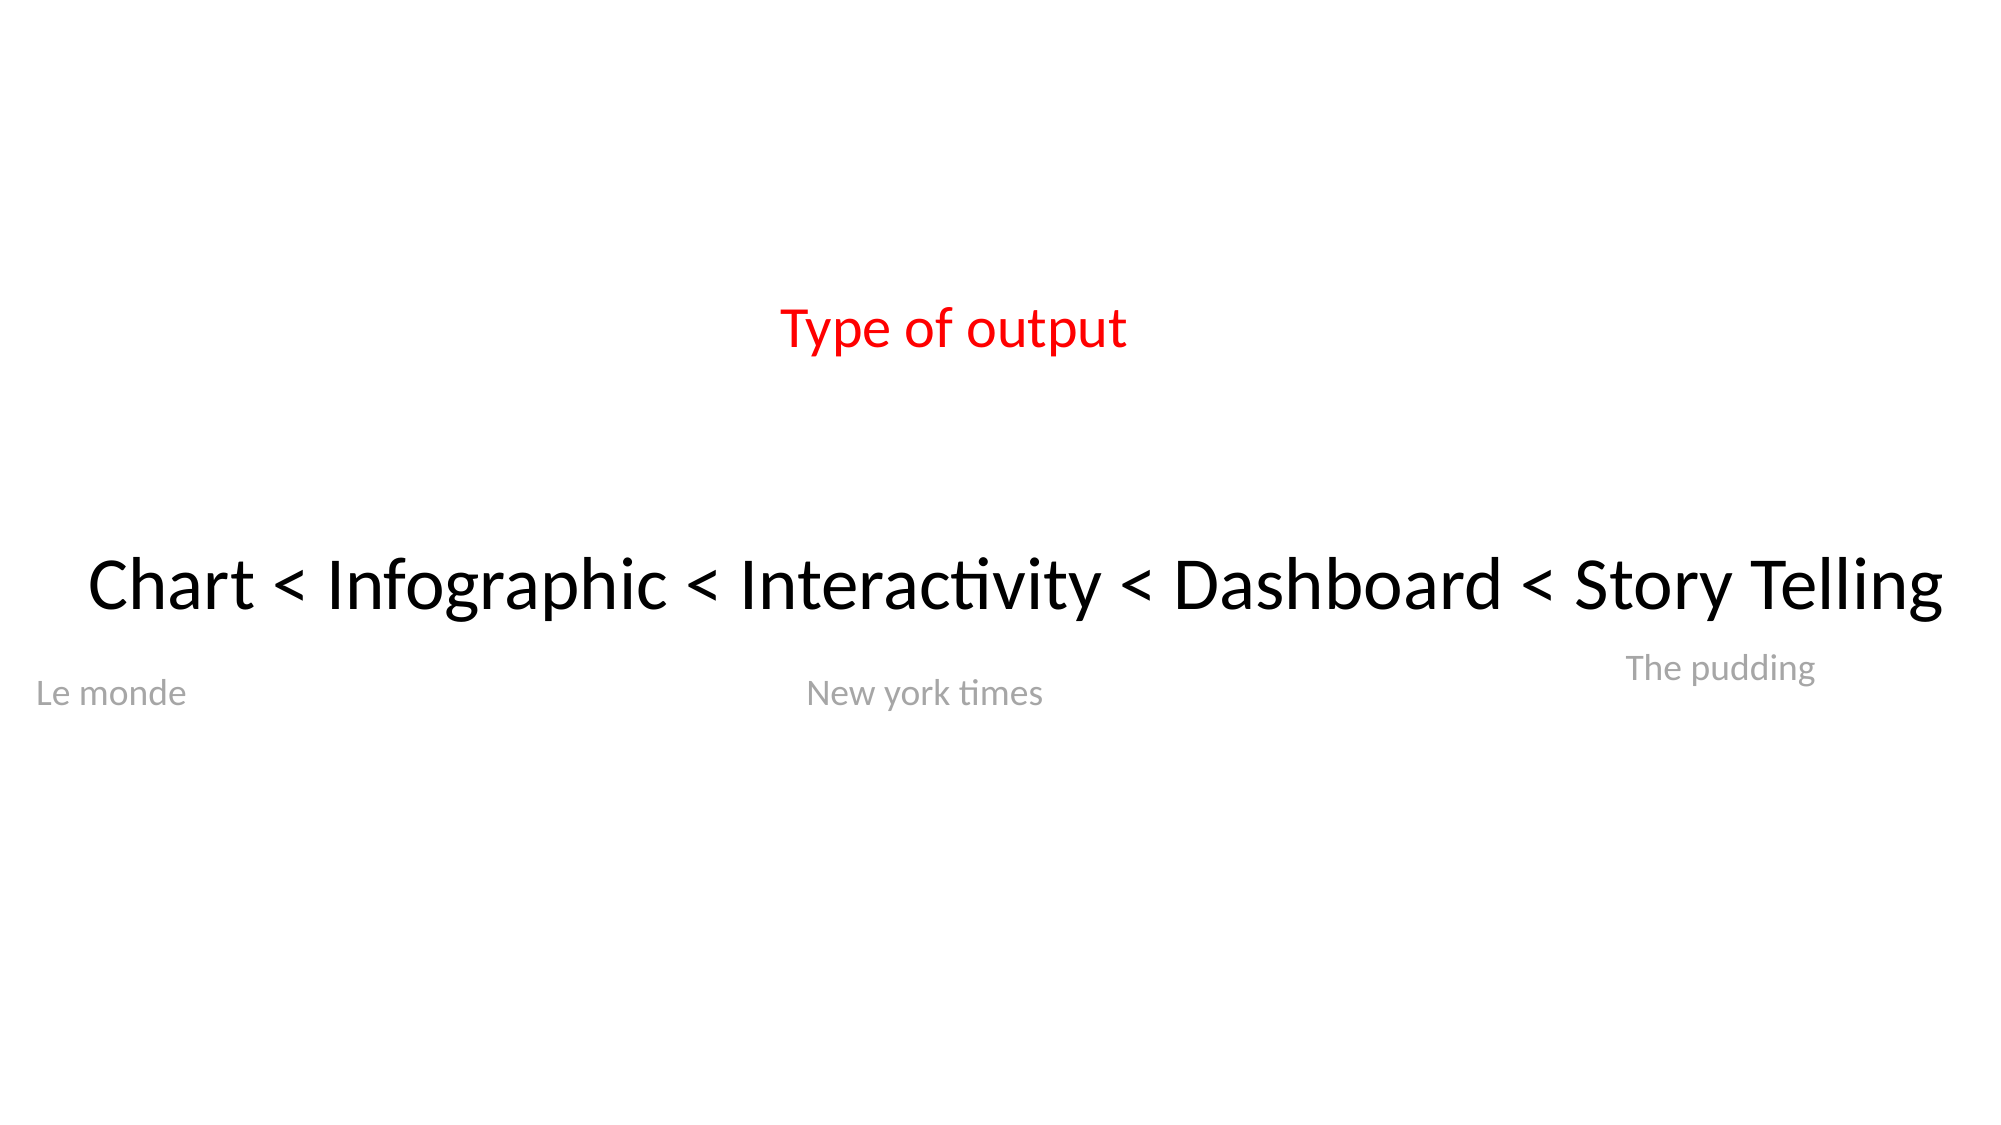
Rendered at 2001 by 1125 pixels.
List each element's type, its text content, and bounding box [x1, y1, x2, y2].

text_box The pudding [1610, 635, 1890, 696]
text_box Chart < Infographic < Interactivity < Dashboard < Story Telling [62, 527, 1972, 633]
text_box New york times [791, 660, 1070, 721]
text_box Type of output [634, 282, 1274, 367]
text_box Le monde [21, 660, 300, 721]
